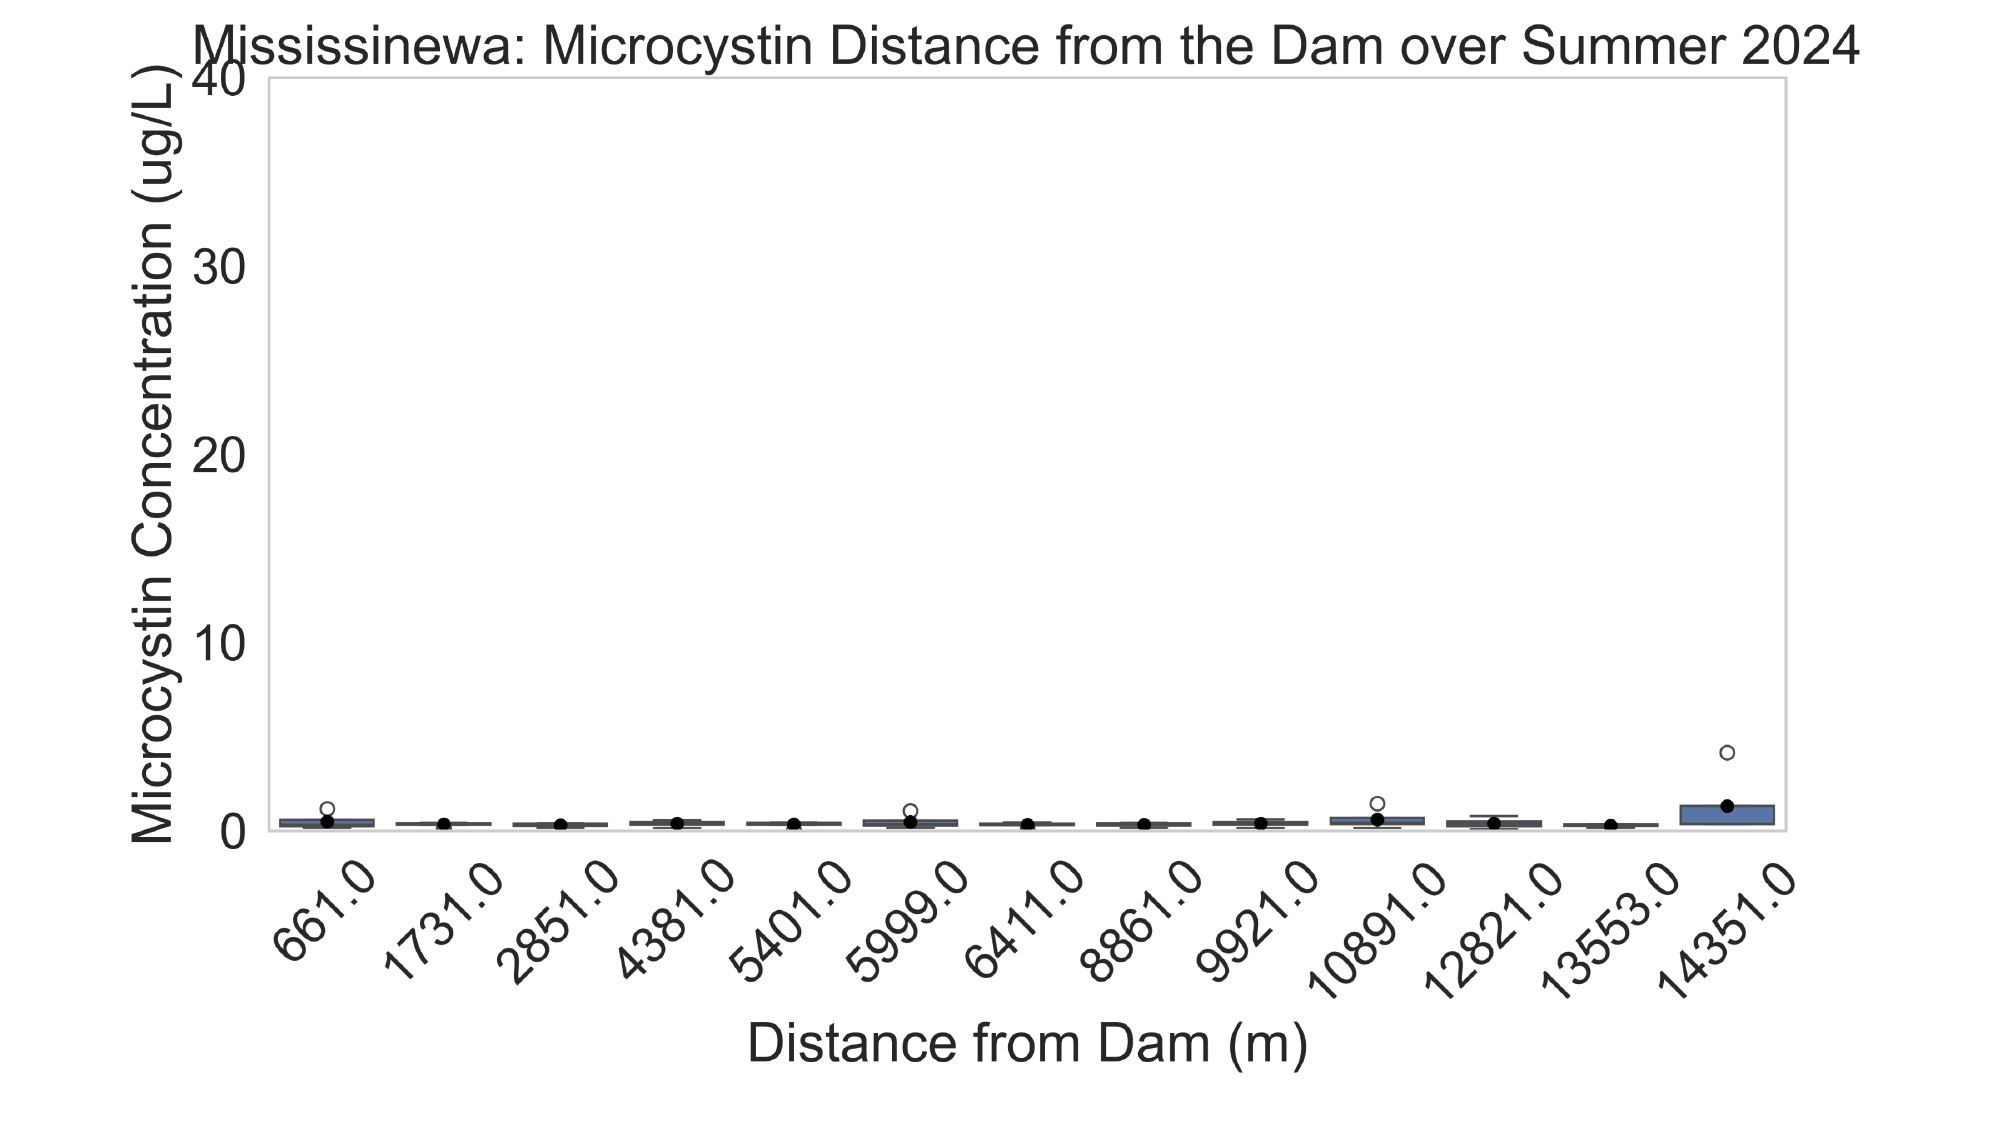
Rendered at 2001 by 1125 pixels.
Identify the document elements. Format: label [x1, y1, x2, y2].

picture [99, 3, 1900, 1122]
